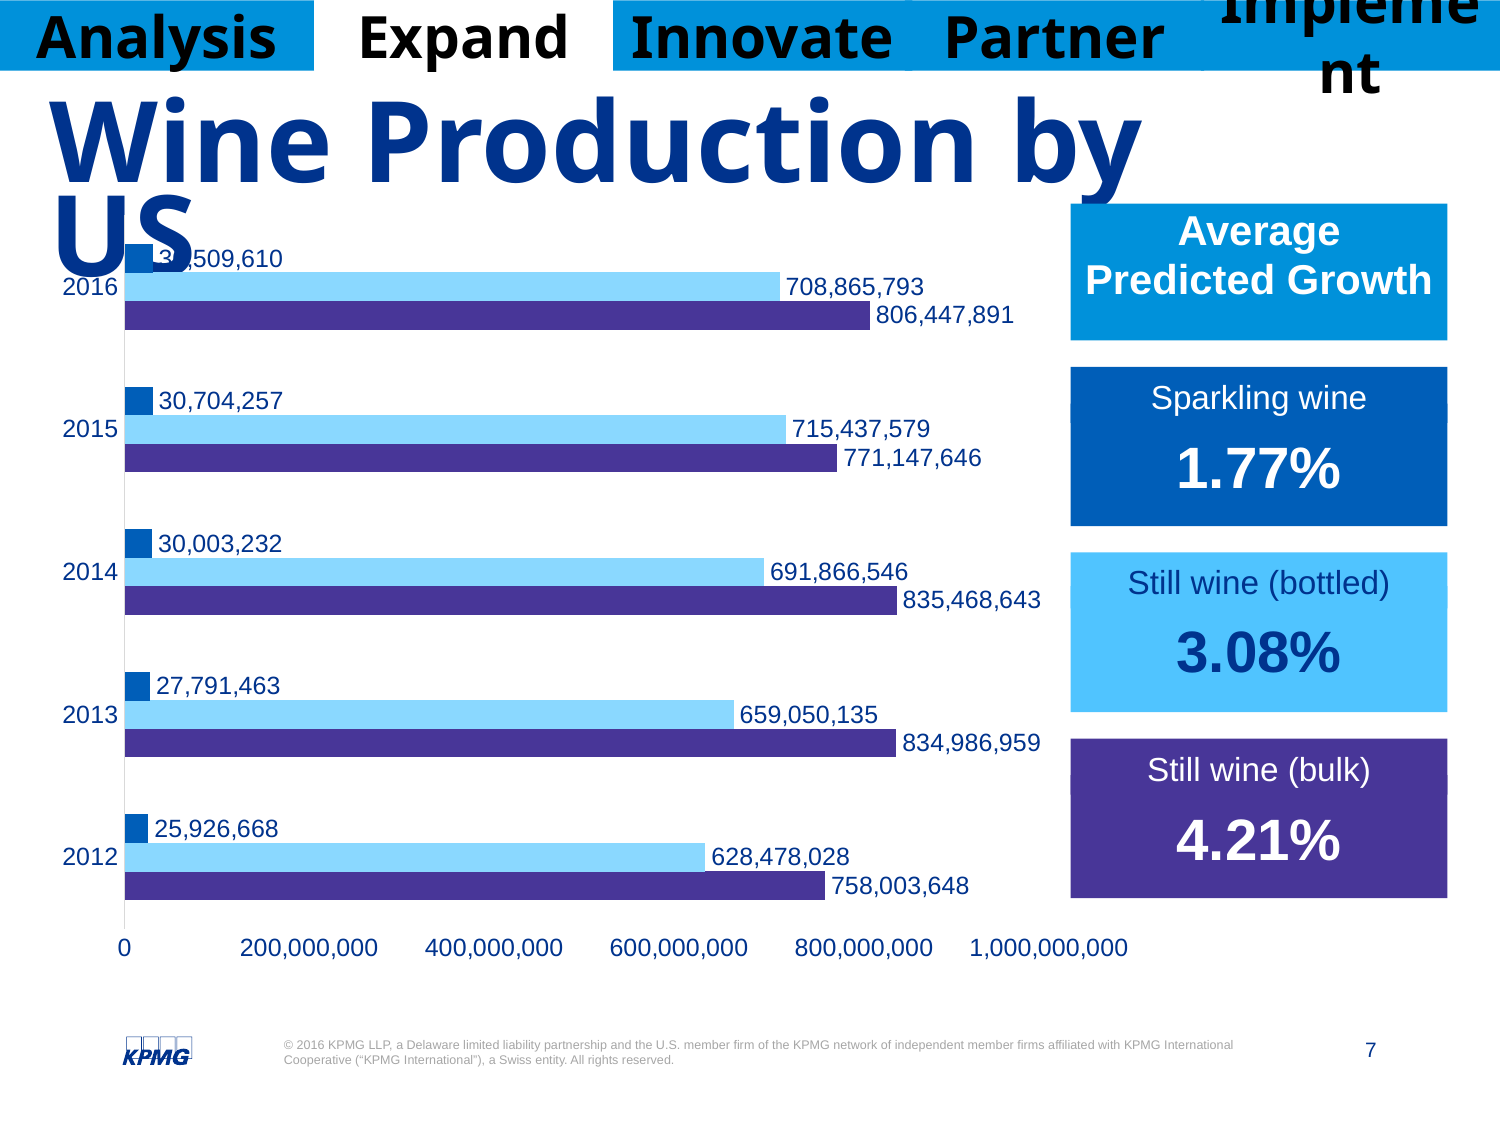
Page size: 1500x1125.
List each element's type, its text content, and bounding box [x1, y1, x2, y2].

chart [31, 191, 1142, 1033]
title Wine Production by US [49, 106, 1303, 192]
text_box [1070, 203, 1448, 899]
